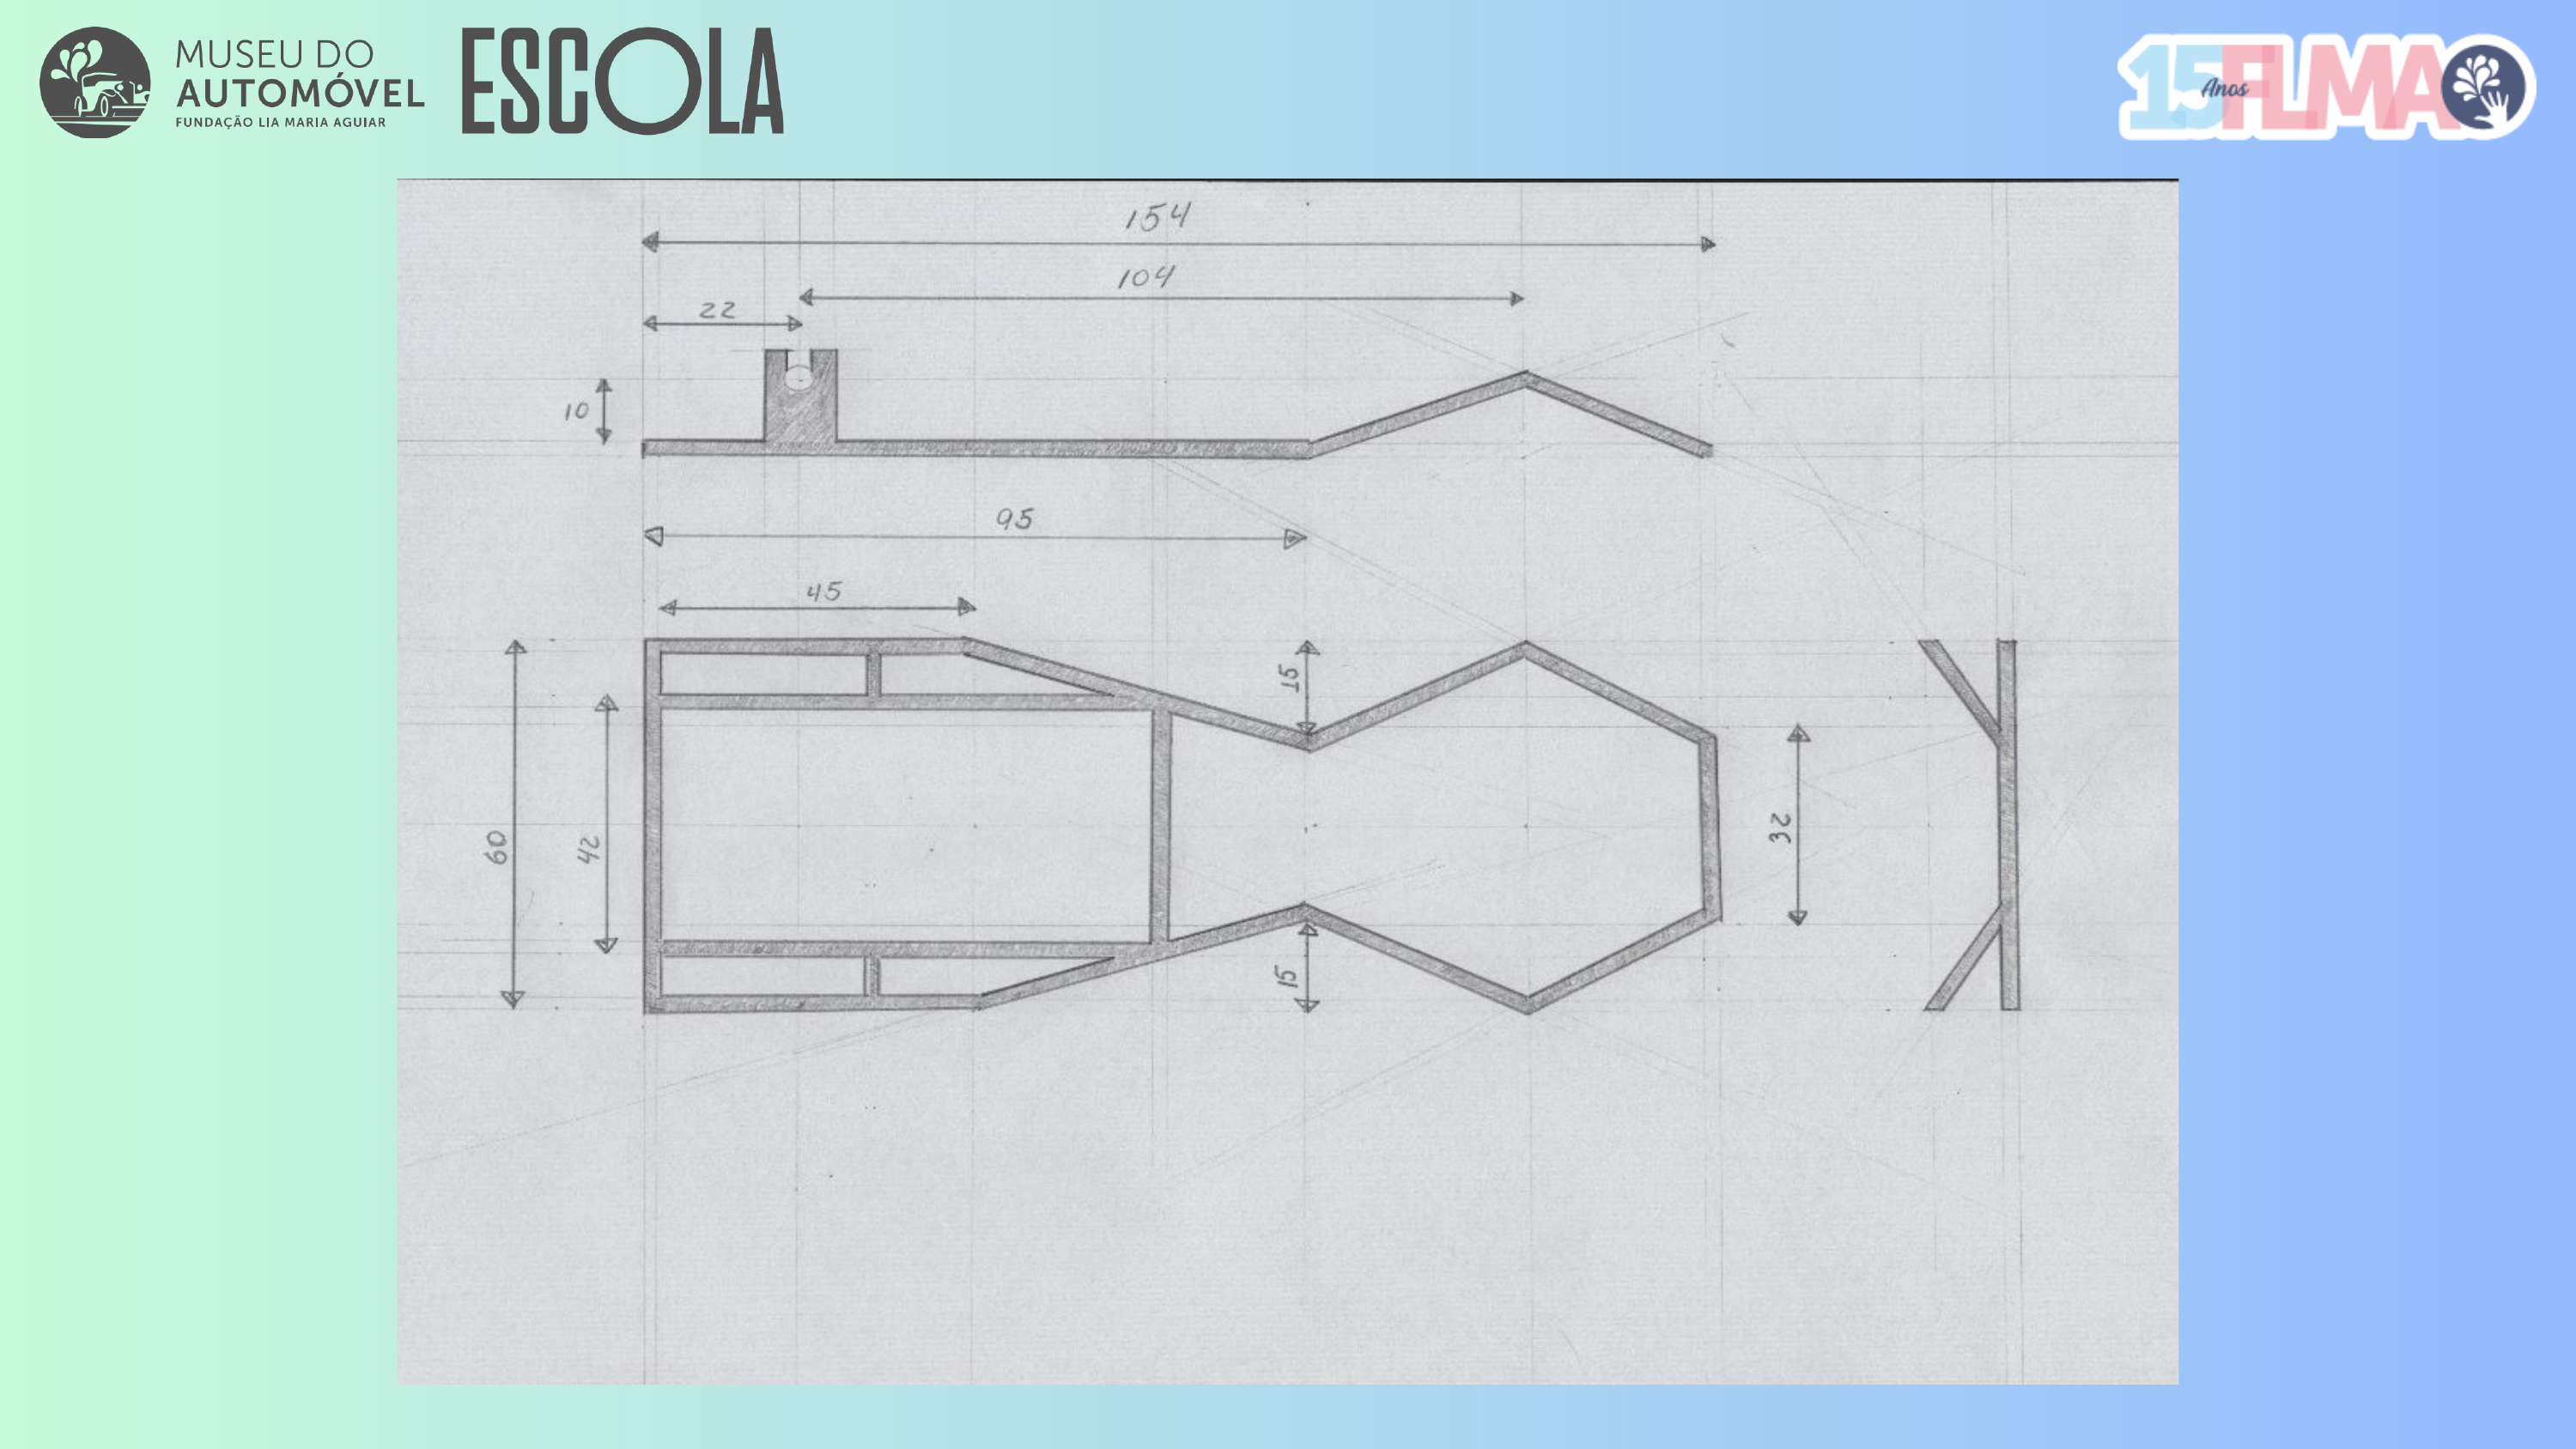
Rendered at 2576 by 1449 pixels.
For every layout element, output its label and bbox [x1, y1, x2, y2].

text_box [0, 0, 2576, 1449]
